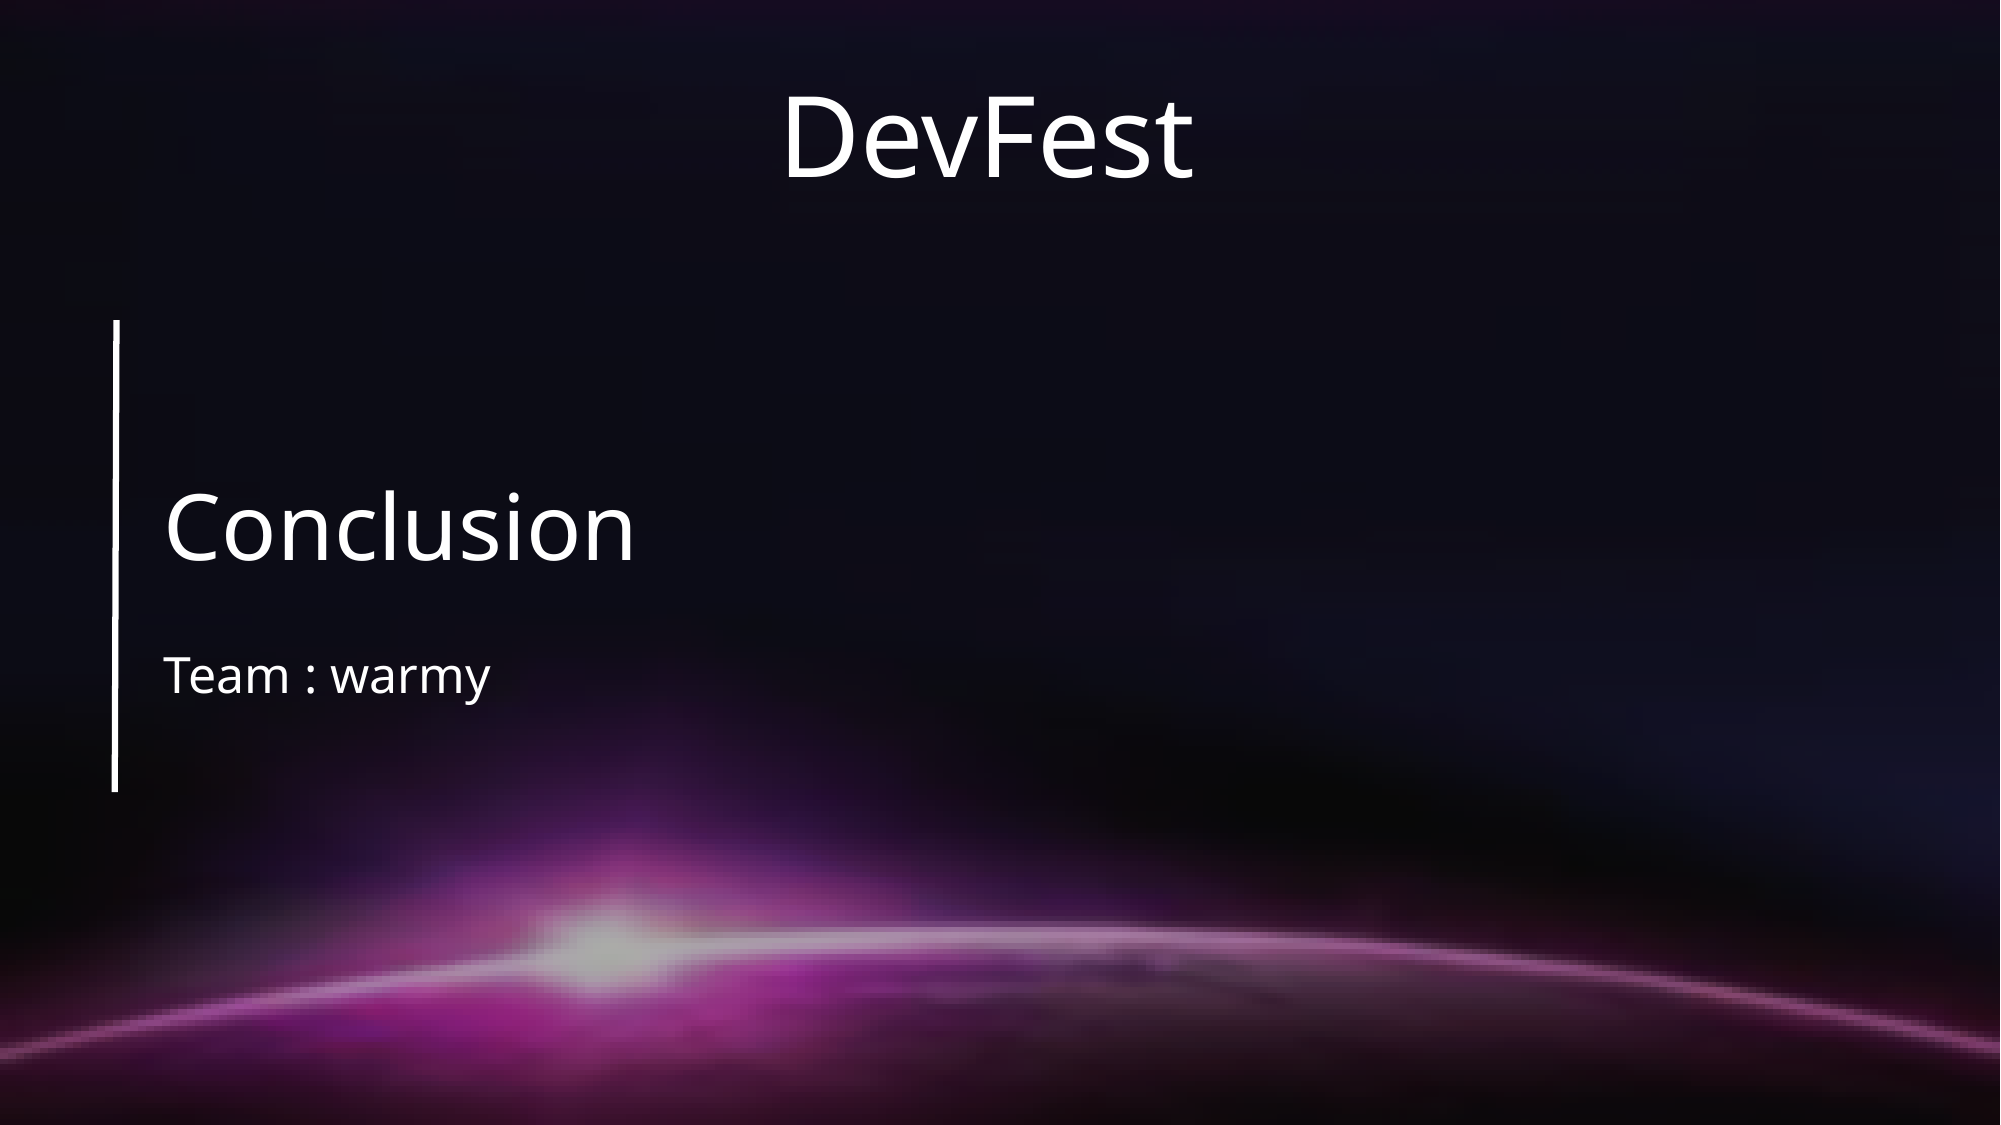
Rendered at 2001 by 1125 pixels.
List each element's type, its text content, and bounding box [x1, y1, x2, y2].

text_box Conclusion [163, 467, 1315, 579]
text_box Team : warmy [163, 642, 1064, 705]
picture [0, 0, 2000, 1125]
text_box DevFest [777, 64, 1929, 201]
